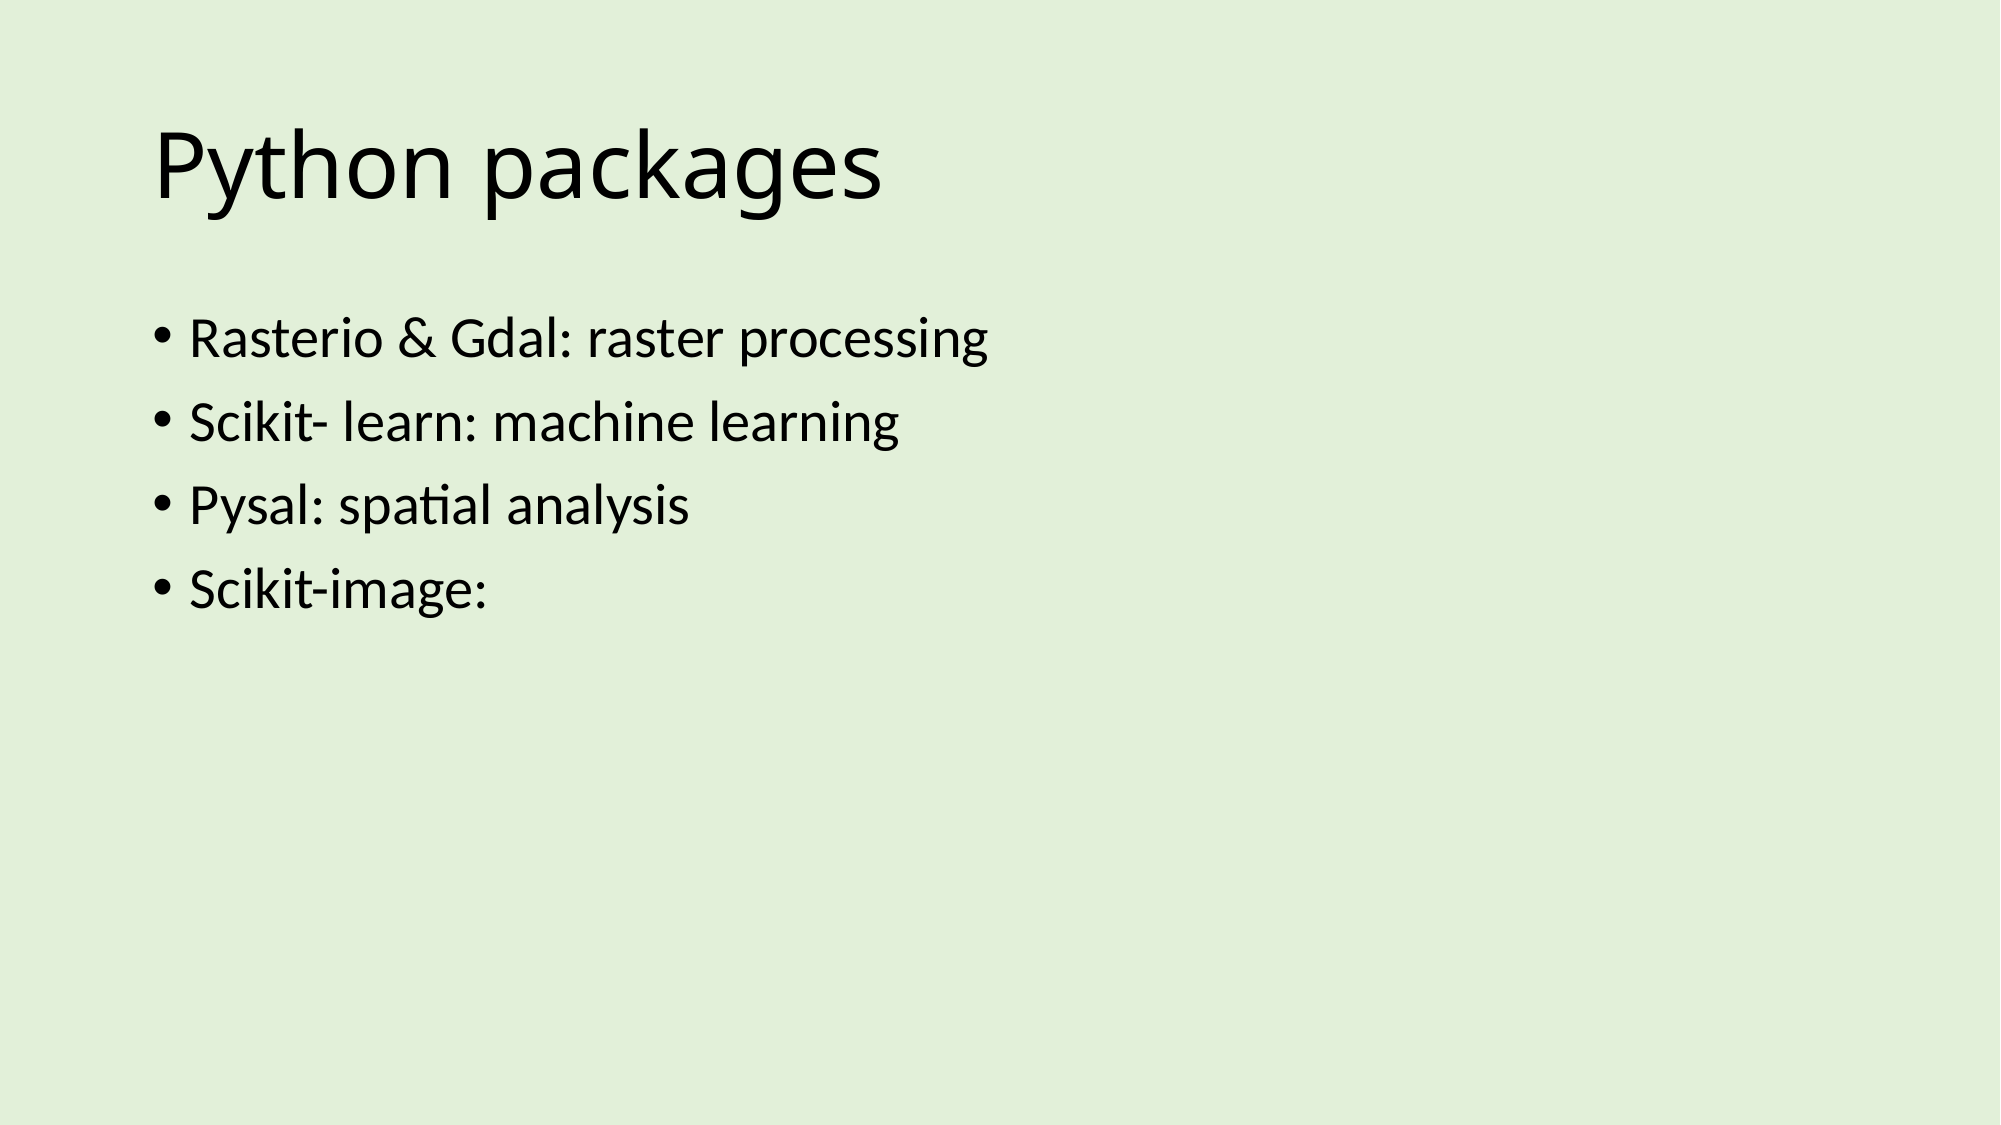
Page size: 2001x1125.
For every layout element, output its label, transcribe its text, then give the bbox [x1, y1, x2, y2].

title Python packages [137, 59, 1863, 278]
list Rasterio & Gdal: raster processing Scikit- learn: machine learning Pysal: spatial analysis Scikit-image: [137, 299, 1863, 1014]
